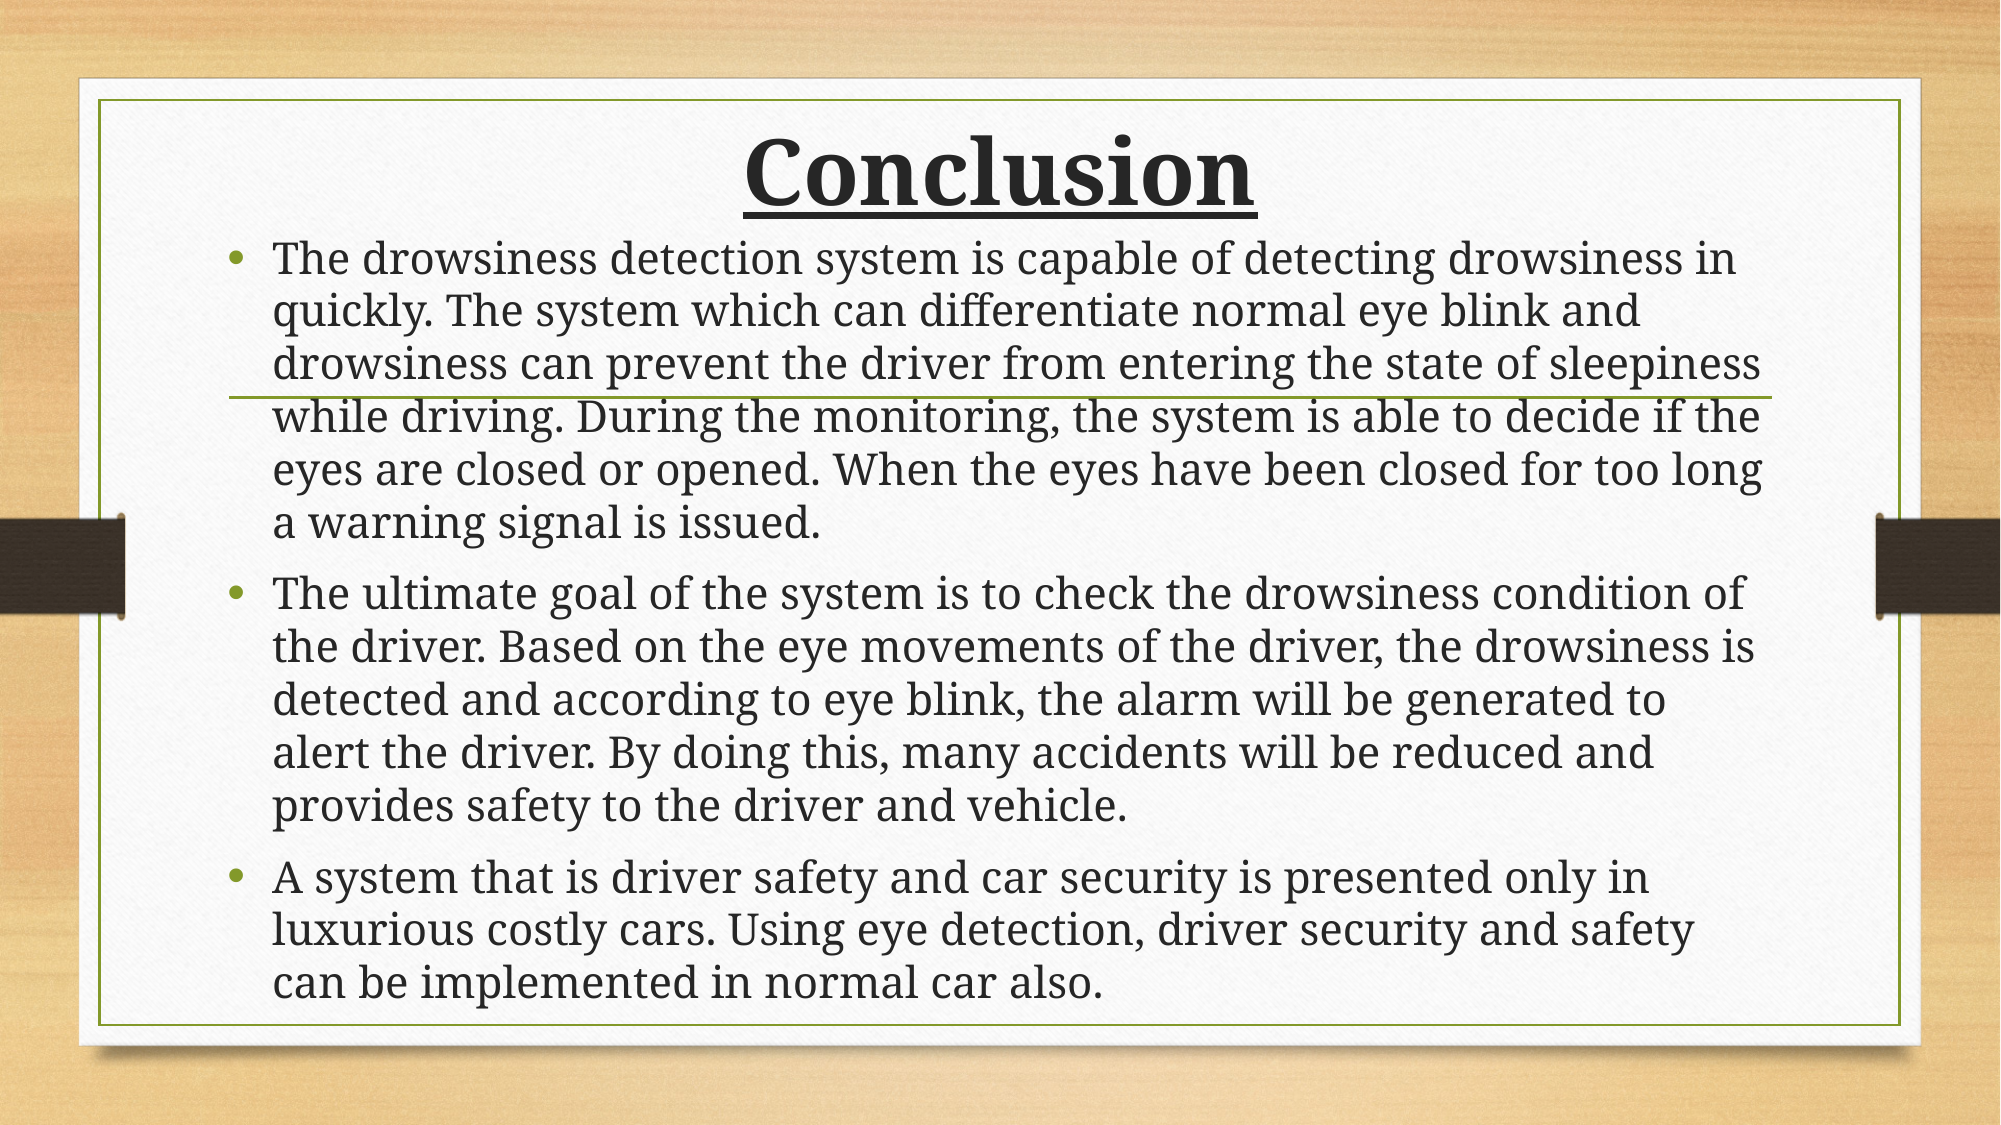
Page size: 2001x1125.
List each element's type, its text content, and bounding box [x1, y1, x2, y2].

list The drowsiness detection system is capable of detecting drowsiness in quickly. The system which can differentiate normal eye blink and drowsiness can prevent the driver from entering the state of sleepiness while driving. During the monitoring, the system is able to decide if the eyes are closed or opened. When the eyes have been closed for too long a warning signal is issued. The ultimate goal of the system is to check the drowsiness condition of the driver. Based on the eye movements of the driver, the drowsiness is detected and according to eye blink, the alarm will be generated to alert the driver. By doing this, many accidents will be reduced and provides safety to the driver and vehicle. A system that is driver safety and car security is presented only in luxurious costly cars. Using eye detection, driver security and safety can be implemented in normal car also. [212, 222, 1788, 1031]
picture [0, 0, 2001, 1125]
title Conclusion [212, 61, 1788, 222]
